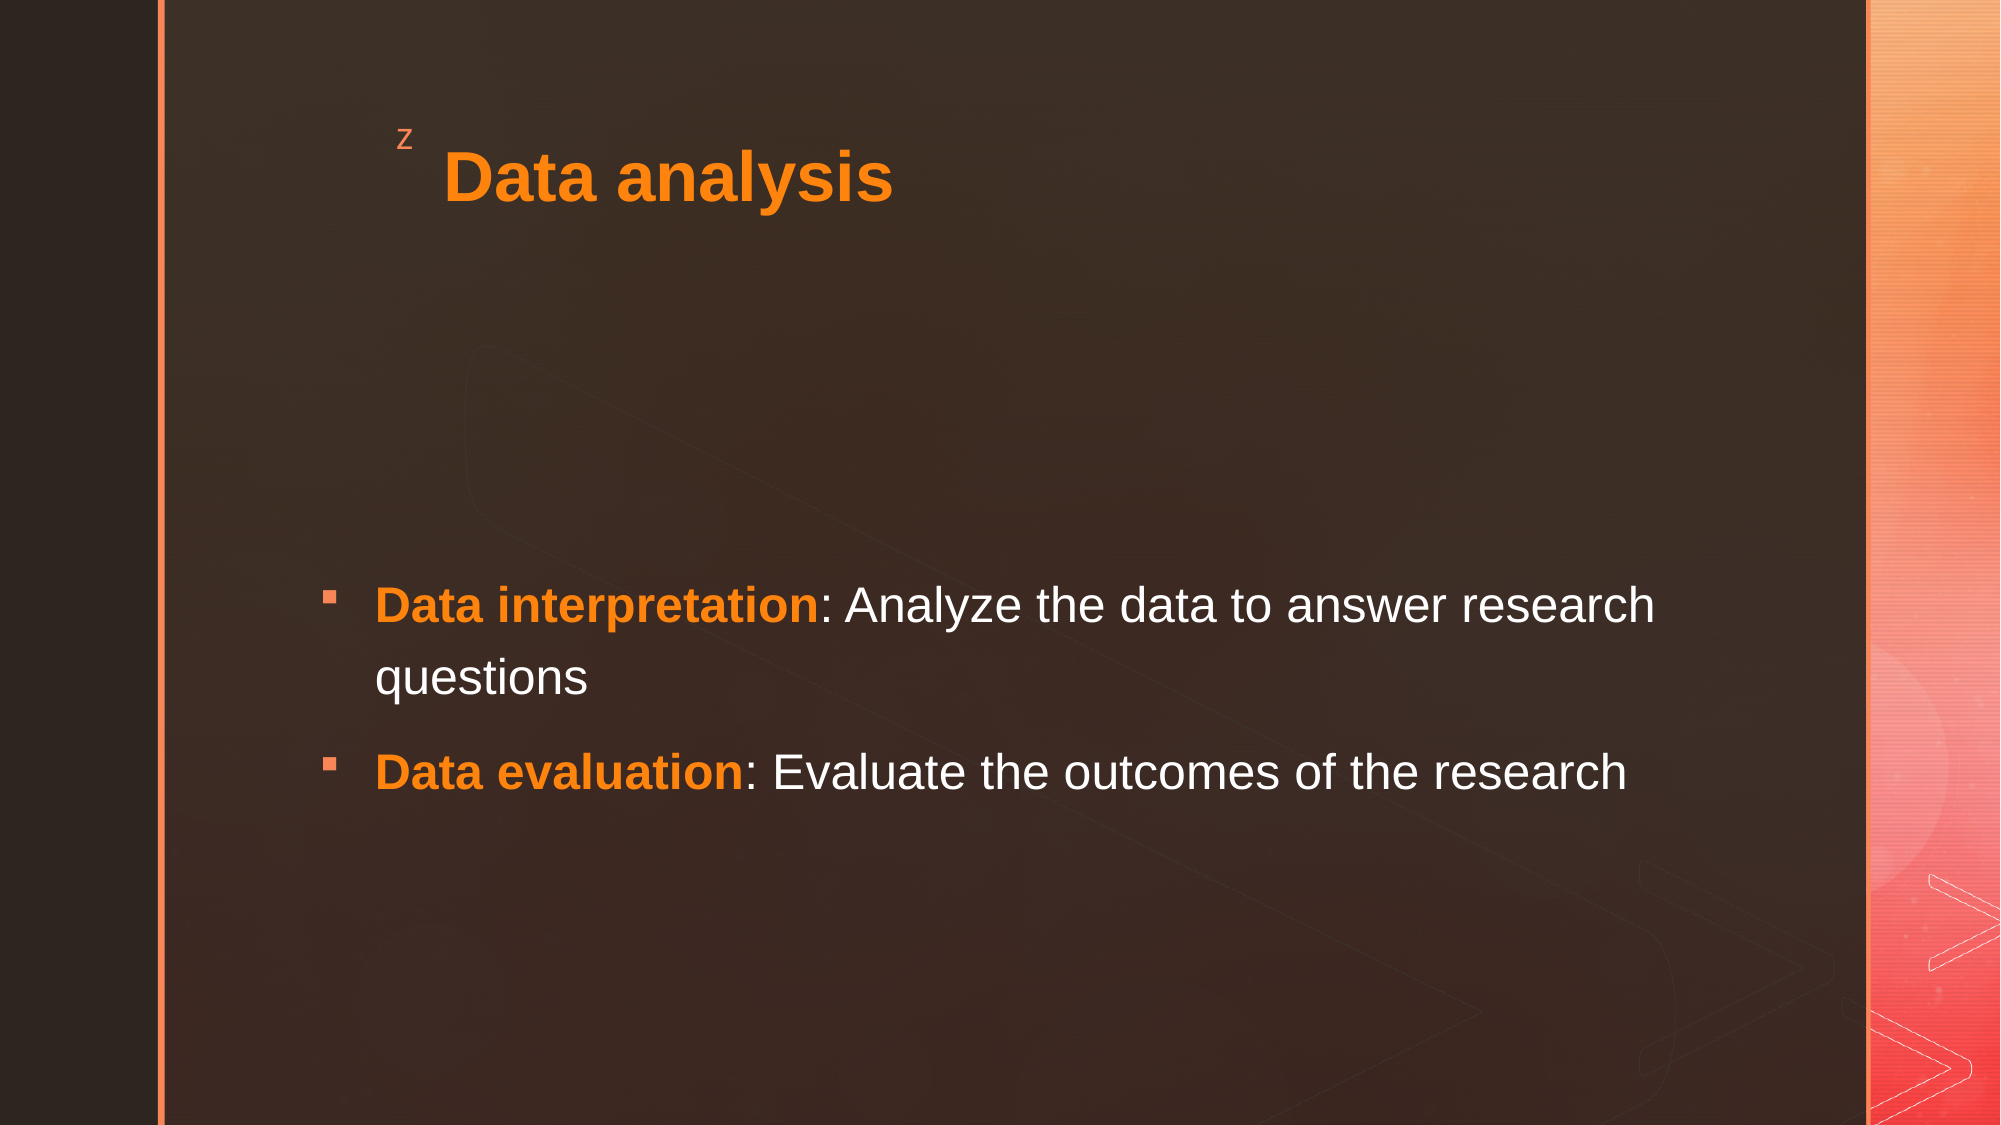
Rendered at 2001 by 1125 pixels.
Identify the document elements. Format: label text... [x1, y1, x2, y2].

title Data analysis [428, 132, 1734, 310]
picture [1871, 0, 2001, 1125]
list Data interpretation: Analyze the data to answer research questions Data evaluation: Evaluate the outcomes of the research [303, 279, 1711, 1081]
